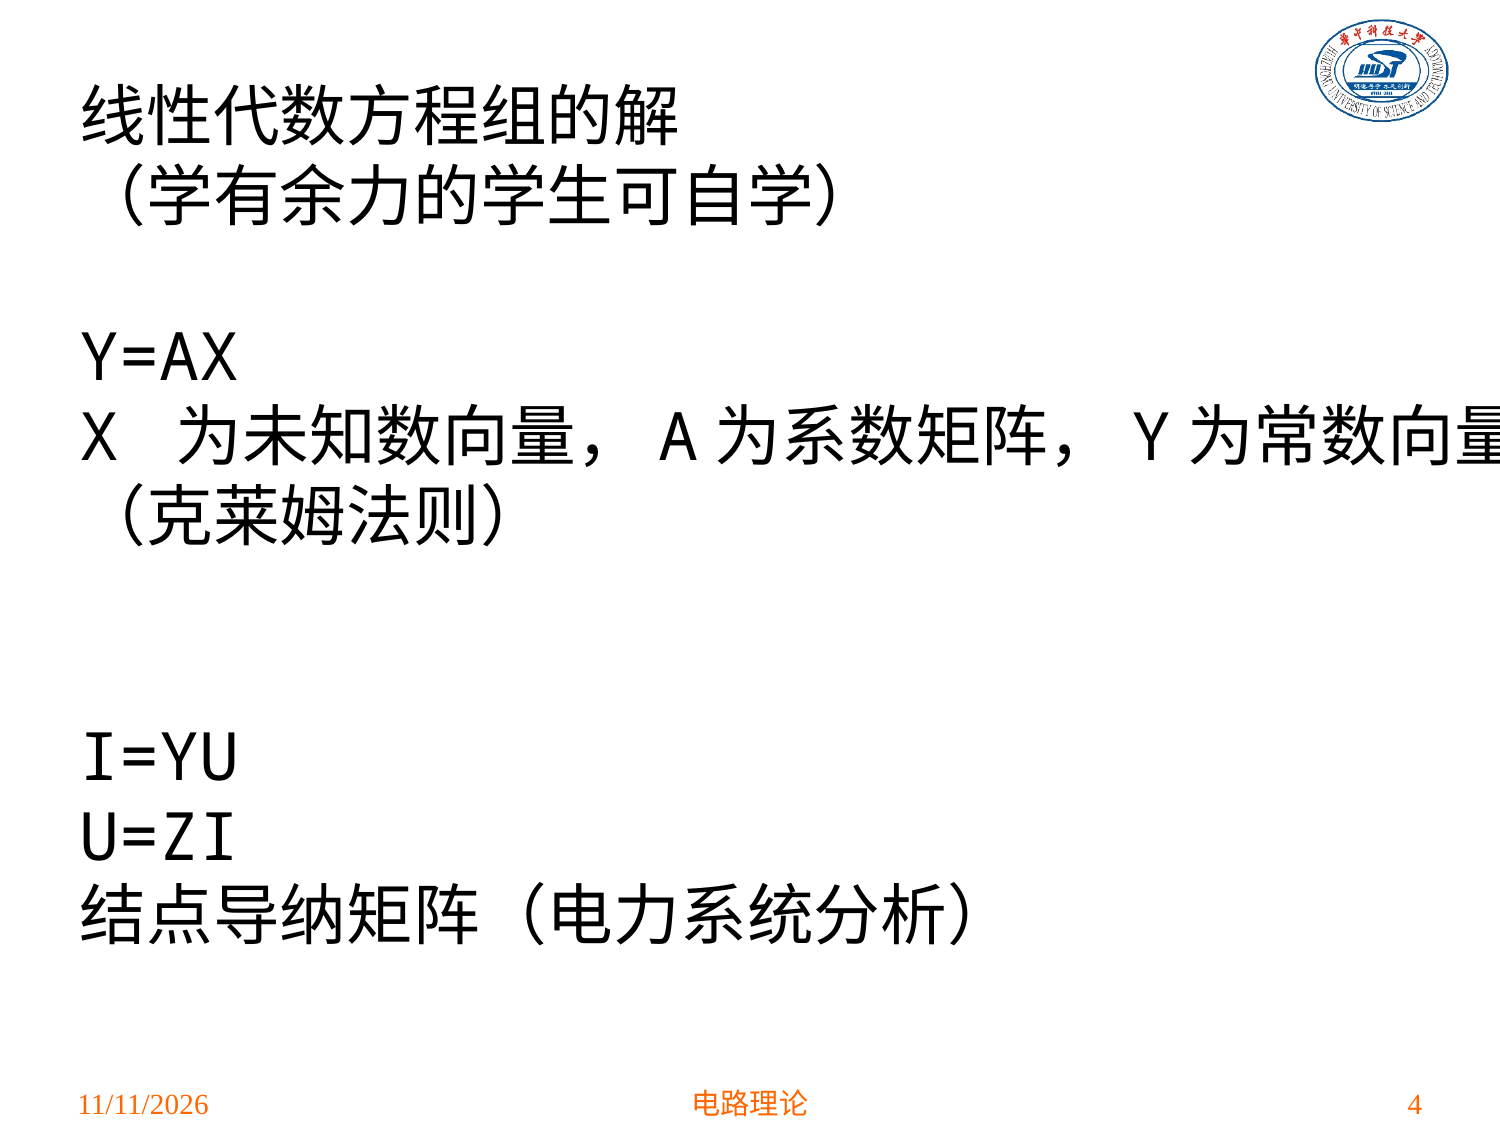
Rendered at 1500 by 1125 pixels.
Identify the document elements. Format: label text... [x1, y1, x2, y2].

footer 电路理论 [512, 1078, 988, 1125]
text_box 线性代数方程组的解 （学有余力的学生可自学） Y=AX X 为未知数向量，A为系数矩阵，Y为常数向量 （克莱姆法则） I=YU U=ZI 结点导纳矩阵（电力系统分析） [65, 66, 1500, 961]
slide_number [62, 1078, 375, 1125]
picture [1305, 13, 1459, 66]
slide_number 4 [1125, 1078, 1438, 1125]
